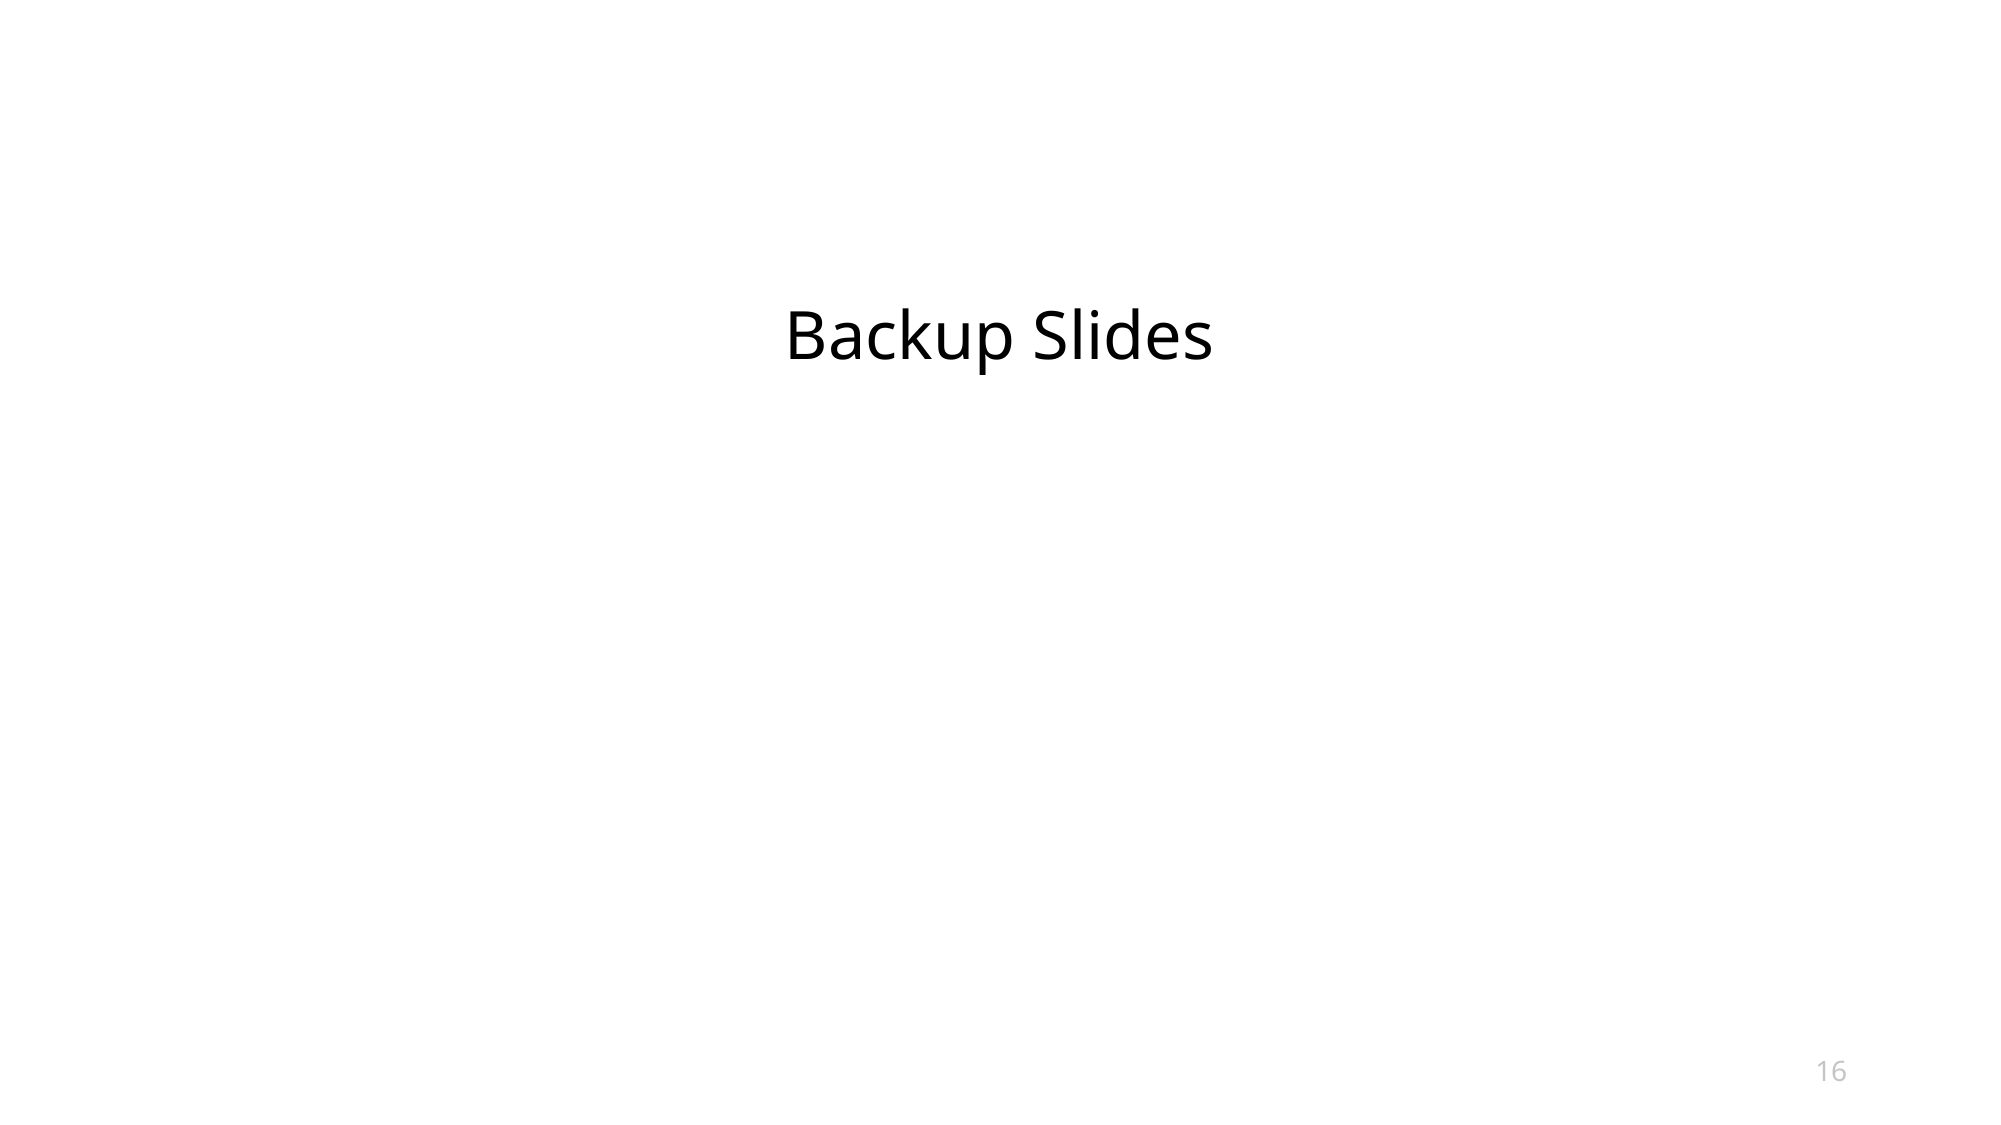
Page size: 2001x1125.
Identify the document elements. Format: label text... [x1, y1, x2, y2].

list Backup Slides [137, 294, 1863, 716]
slide_number 16 [1412, 1042, 1863, 1103]
